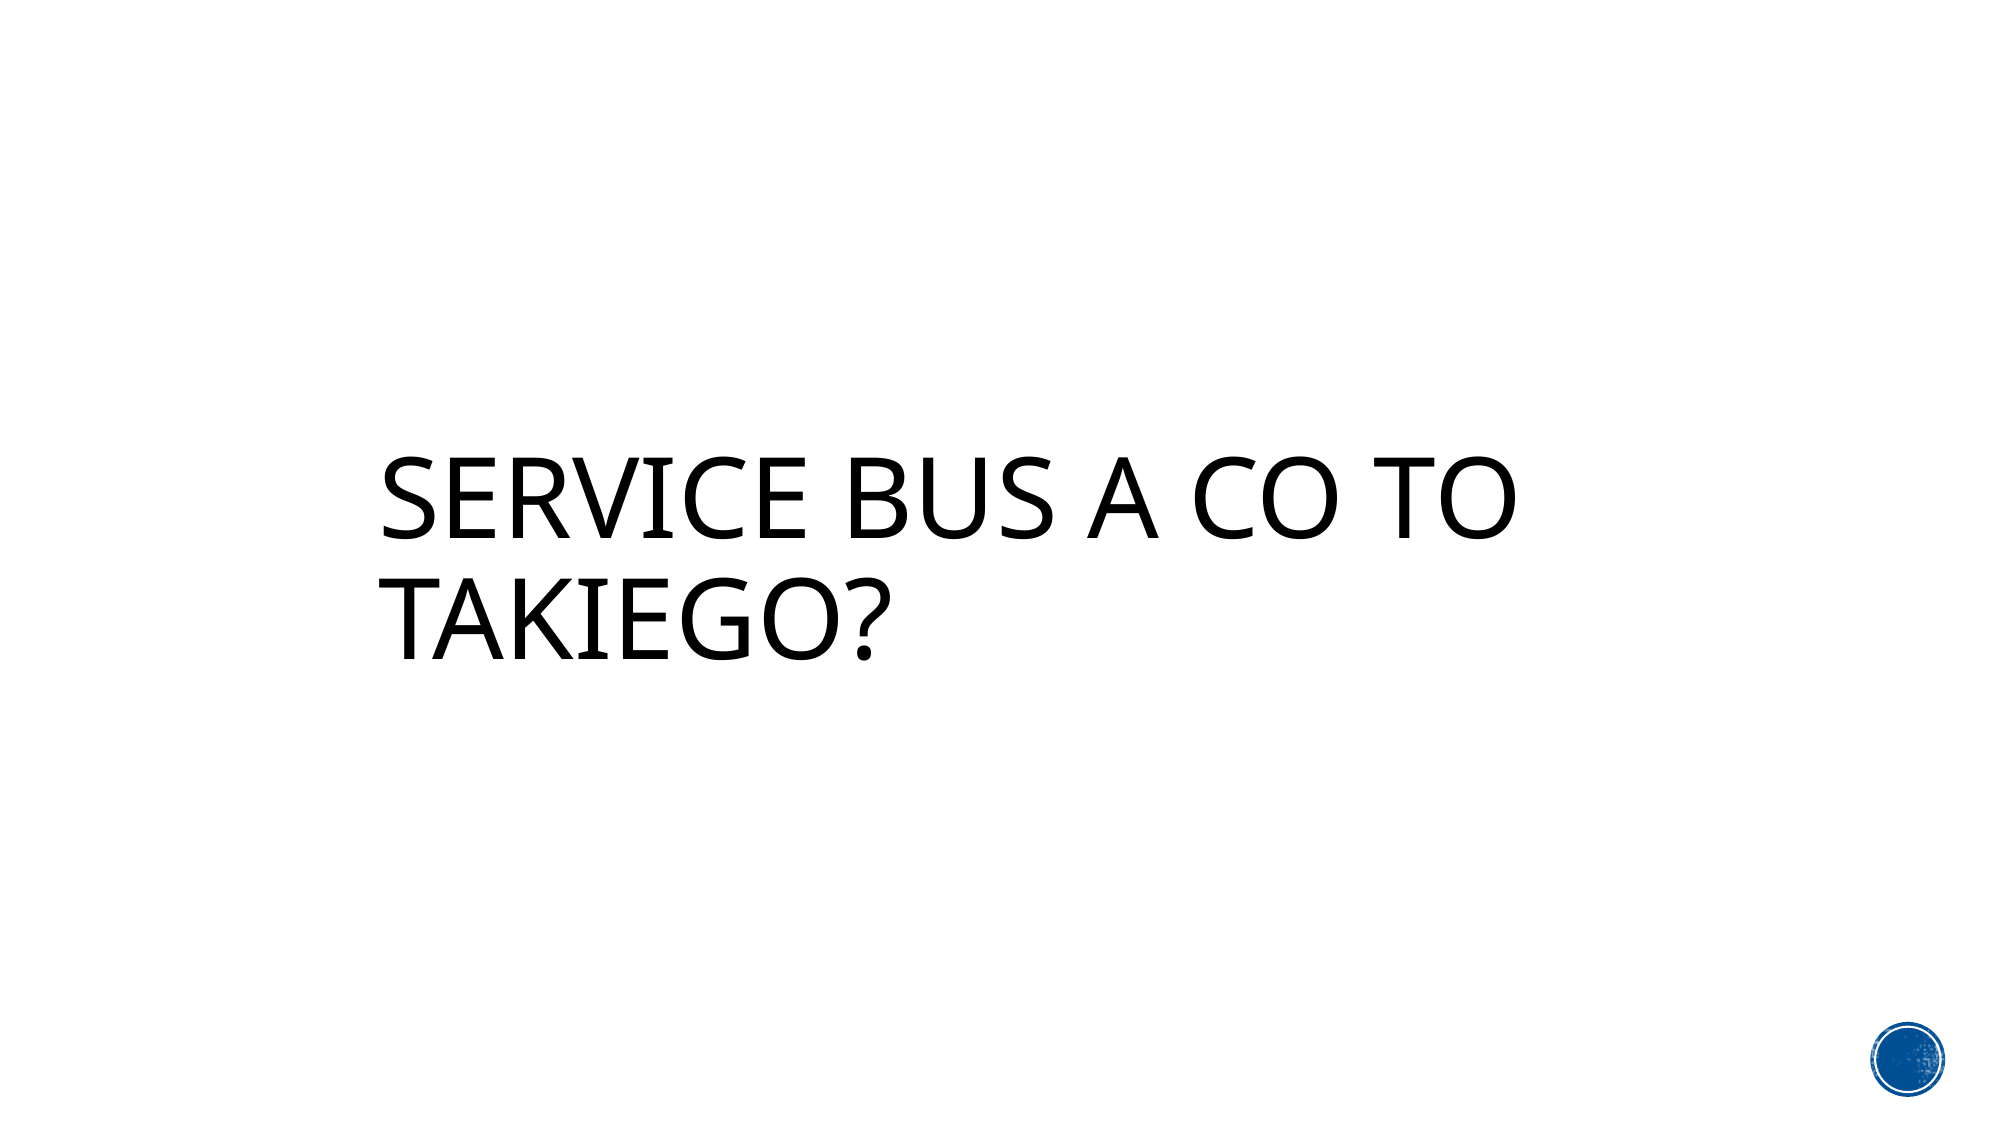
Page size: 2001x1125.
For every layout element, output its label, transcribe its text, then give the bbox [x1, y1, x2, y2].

title Service bus a co to takiego? [363, 430, 2000, 695]
